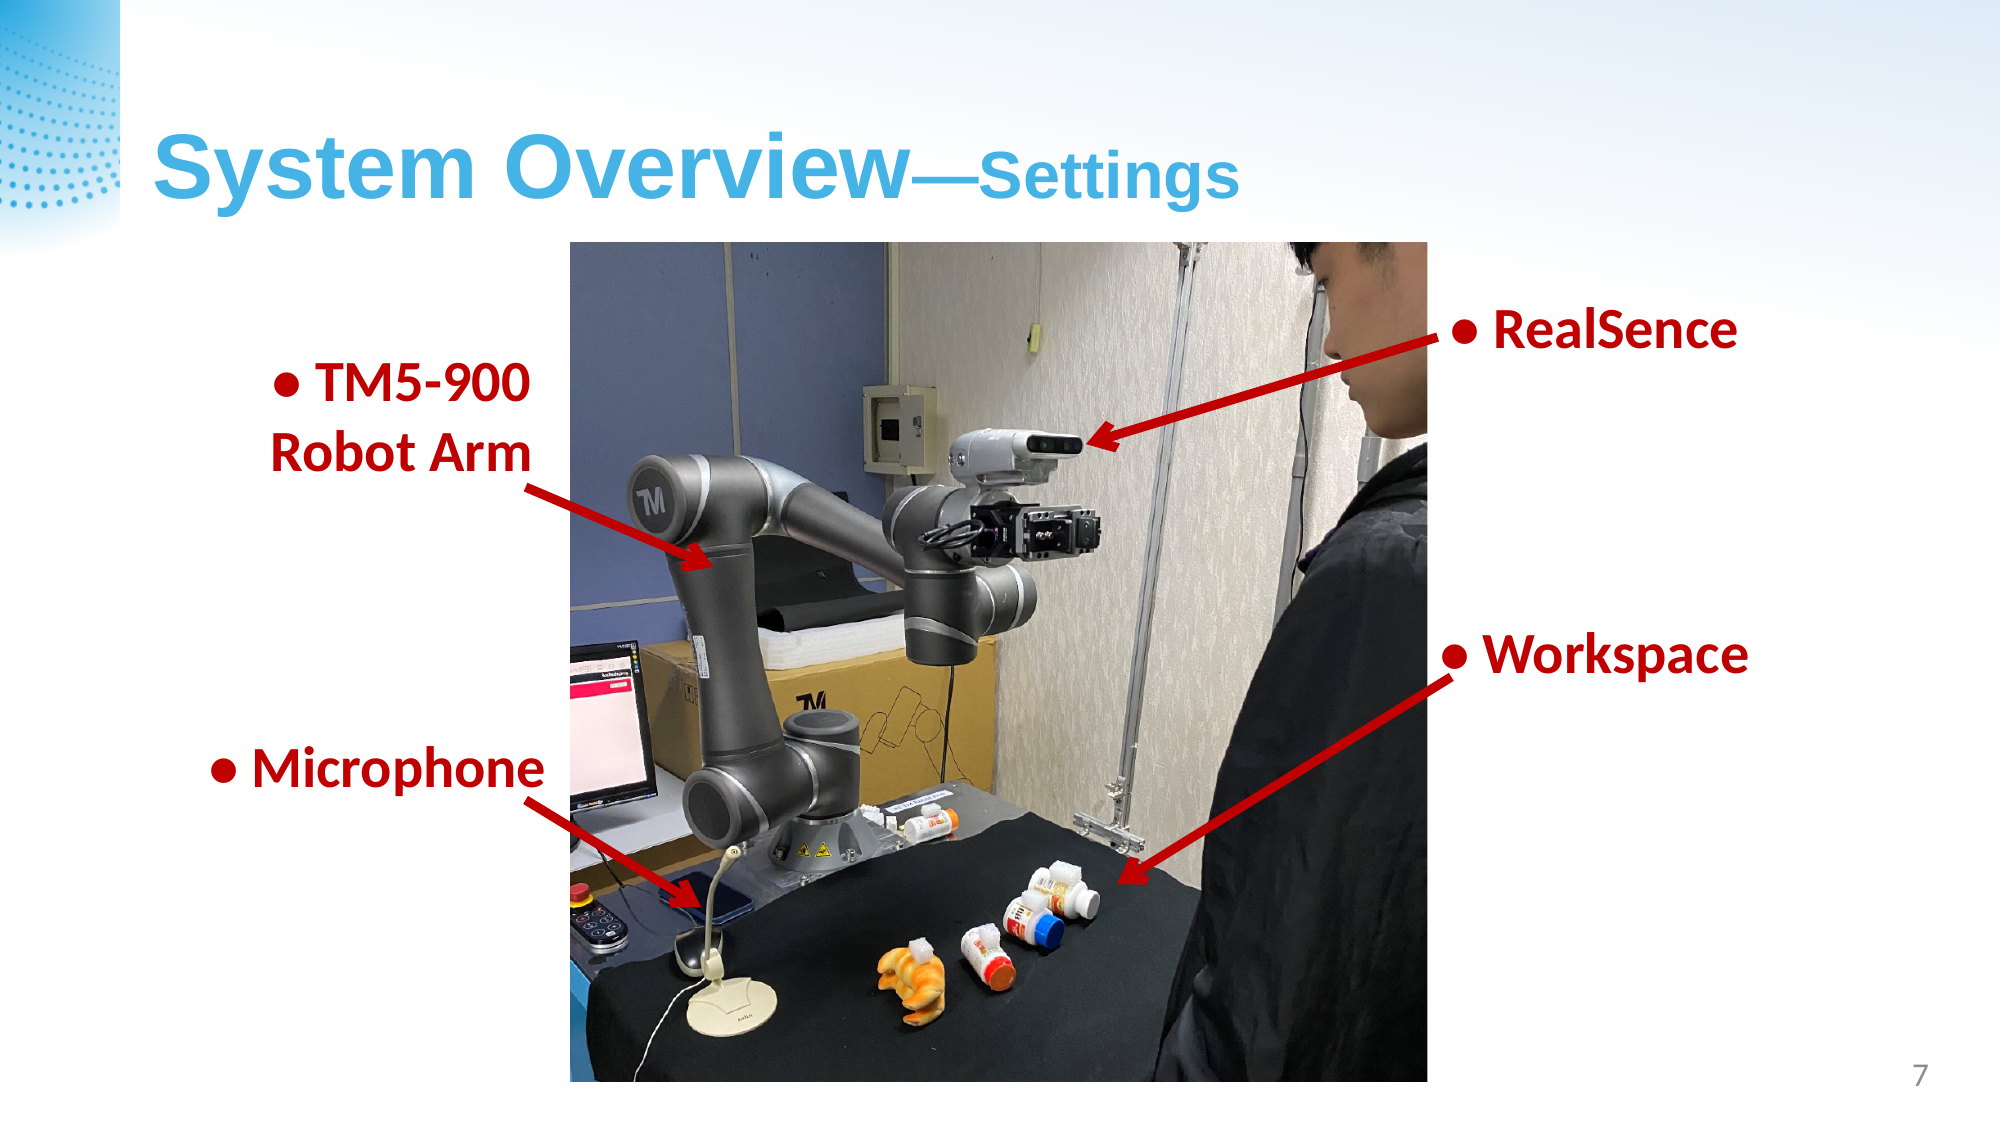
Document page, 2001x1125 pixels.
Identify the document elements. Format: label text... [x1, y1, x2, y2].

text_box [1085, 337, 1438, 445]
text_box • Microphone [173, 721, 578, 807]
picture [0, 0, 121, 298]
text_box • TM5-900 Robot Arm [234, 335, 570, 491]
title System Overview―Settings [137, 59, 1863, 278]
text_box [1116, 676, 1452, 885]
slide_number 6 [1493, 1042, 1944, 1103]
picture [570, 232, 1428, 1091]
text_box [525, 487, 714, 568]
text_box • RealSence [1427, 282, 1763, 368]
text_box • Workspace [1418, 607, 1800, 693]
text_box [525, 799, 702, 907]
